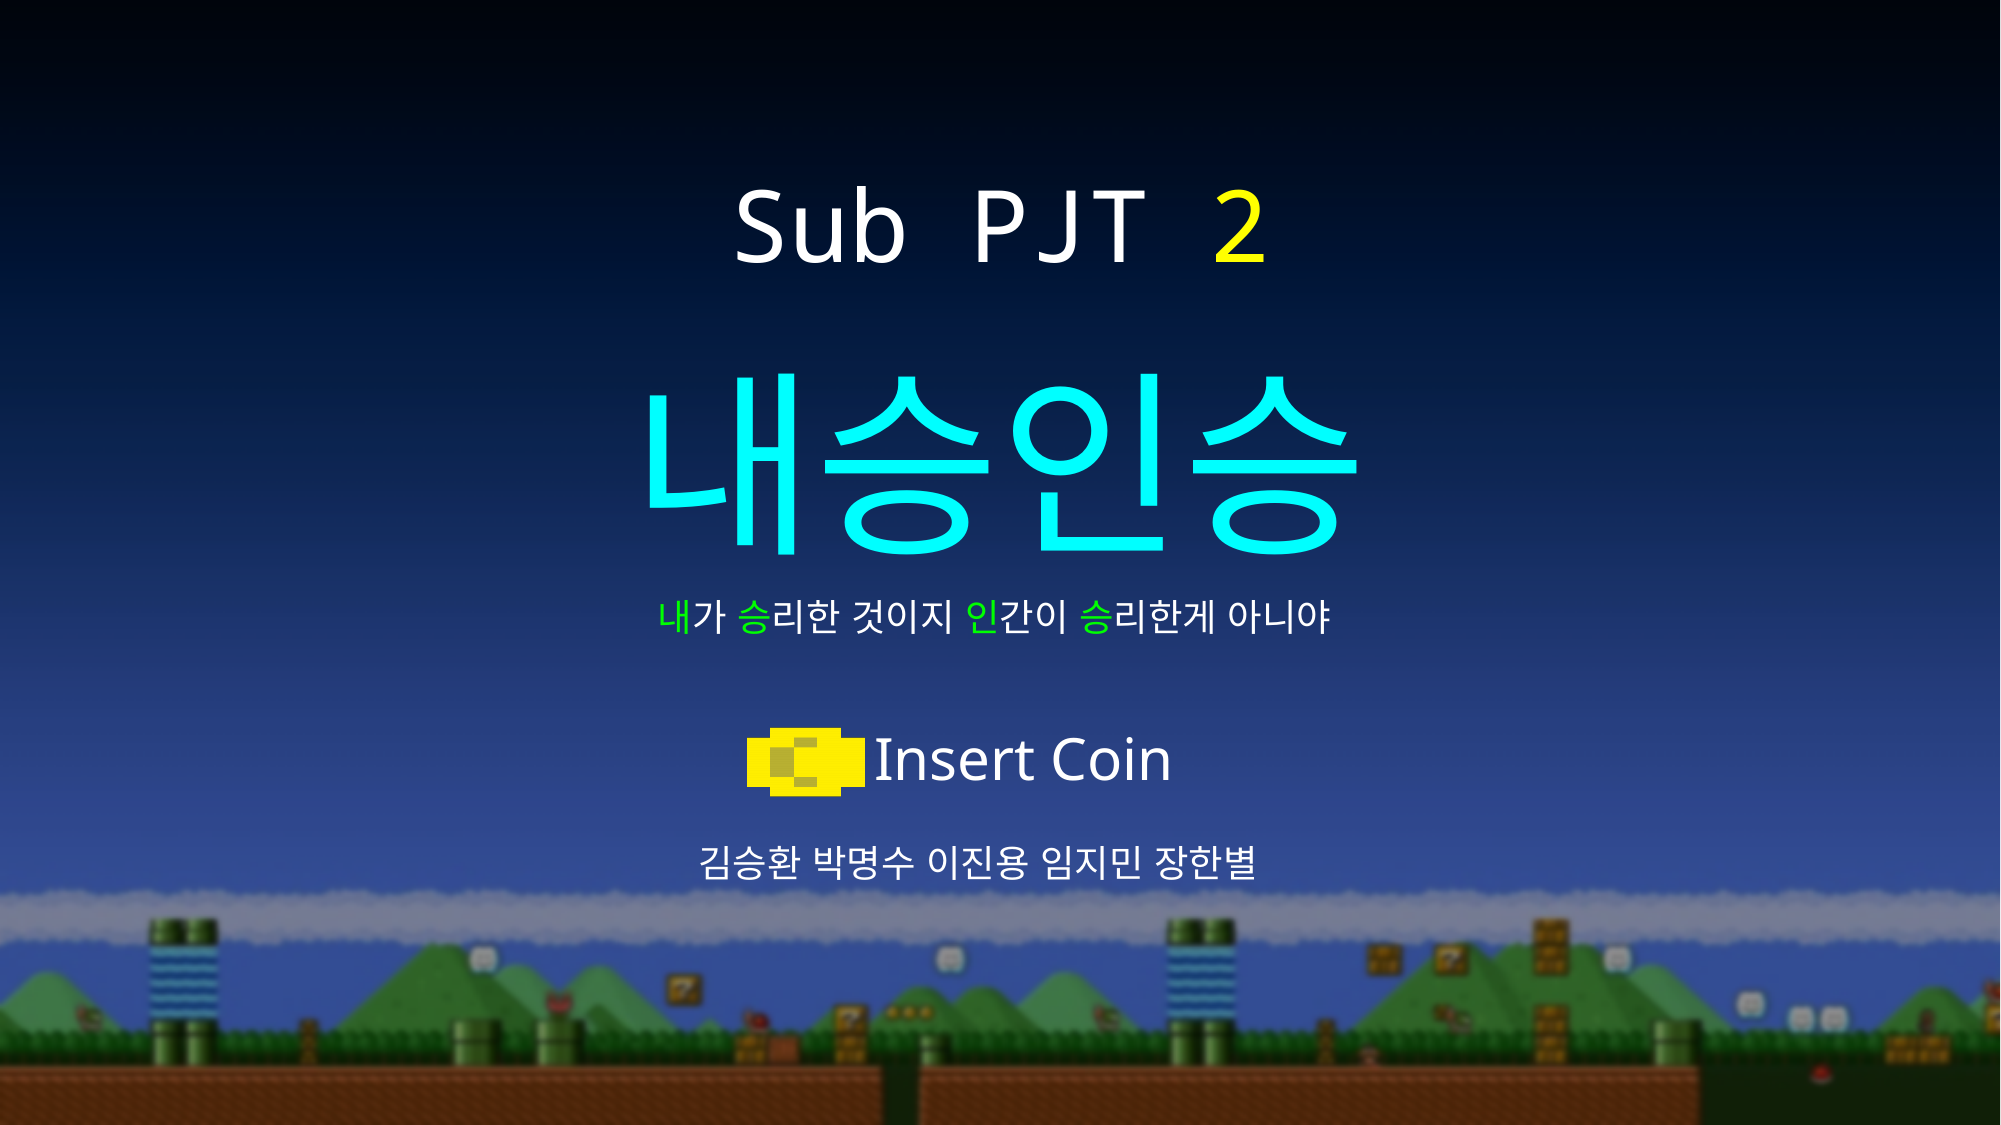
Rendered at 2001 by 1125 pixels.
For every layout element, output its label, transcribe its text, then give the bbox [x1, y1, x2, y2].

text_box 김승환 박명수 이진용 임지민 장한별 [640, 836, 1317, 938]
picture [0, 0, 2001, 1125]
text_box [375, 678, 1582, 836]
text_box 내가 승리한 것이지 인간이 승리한게 아니야 [286, 586, 1703, 647]
text_box Sub PJT 2 [525, 154, 1475, 290]
text_box 내승인승 [291, 331, 1708, 587]
